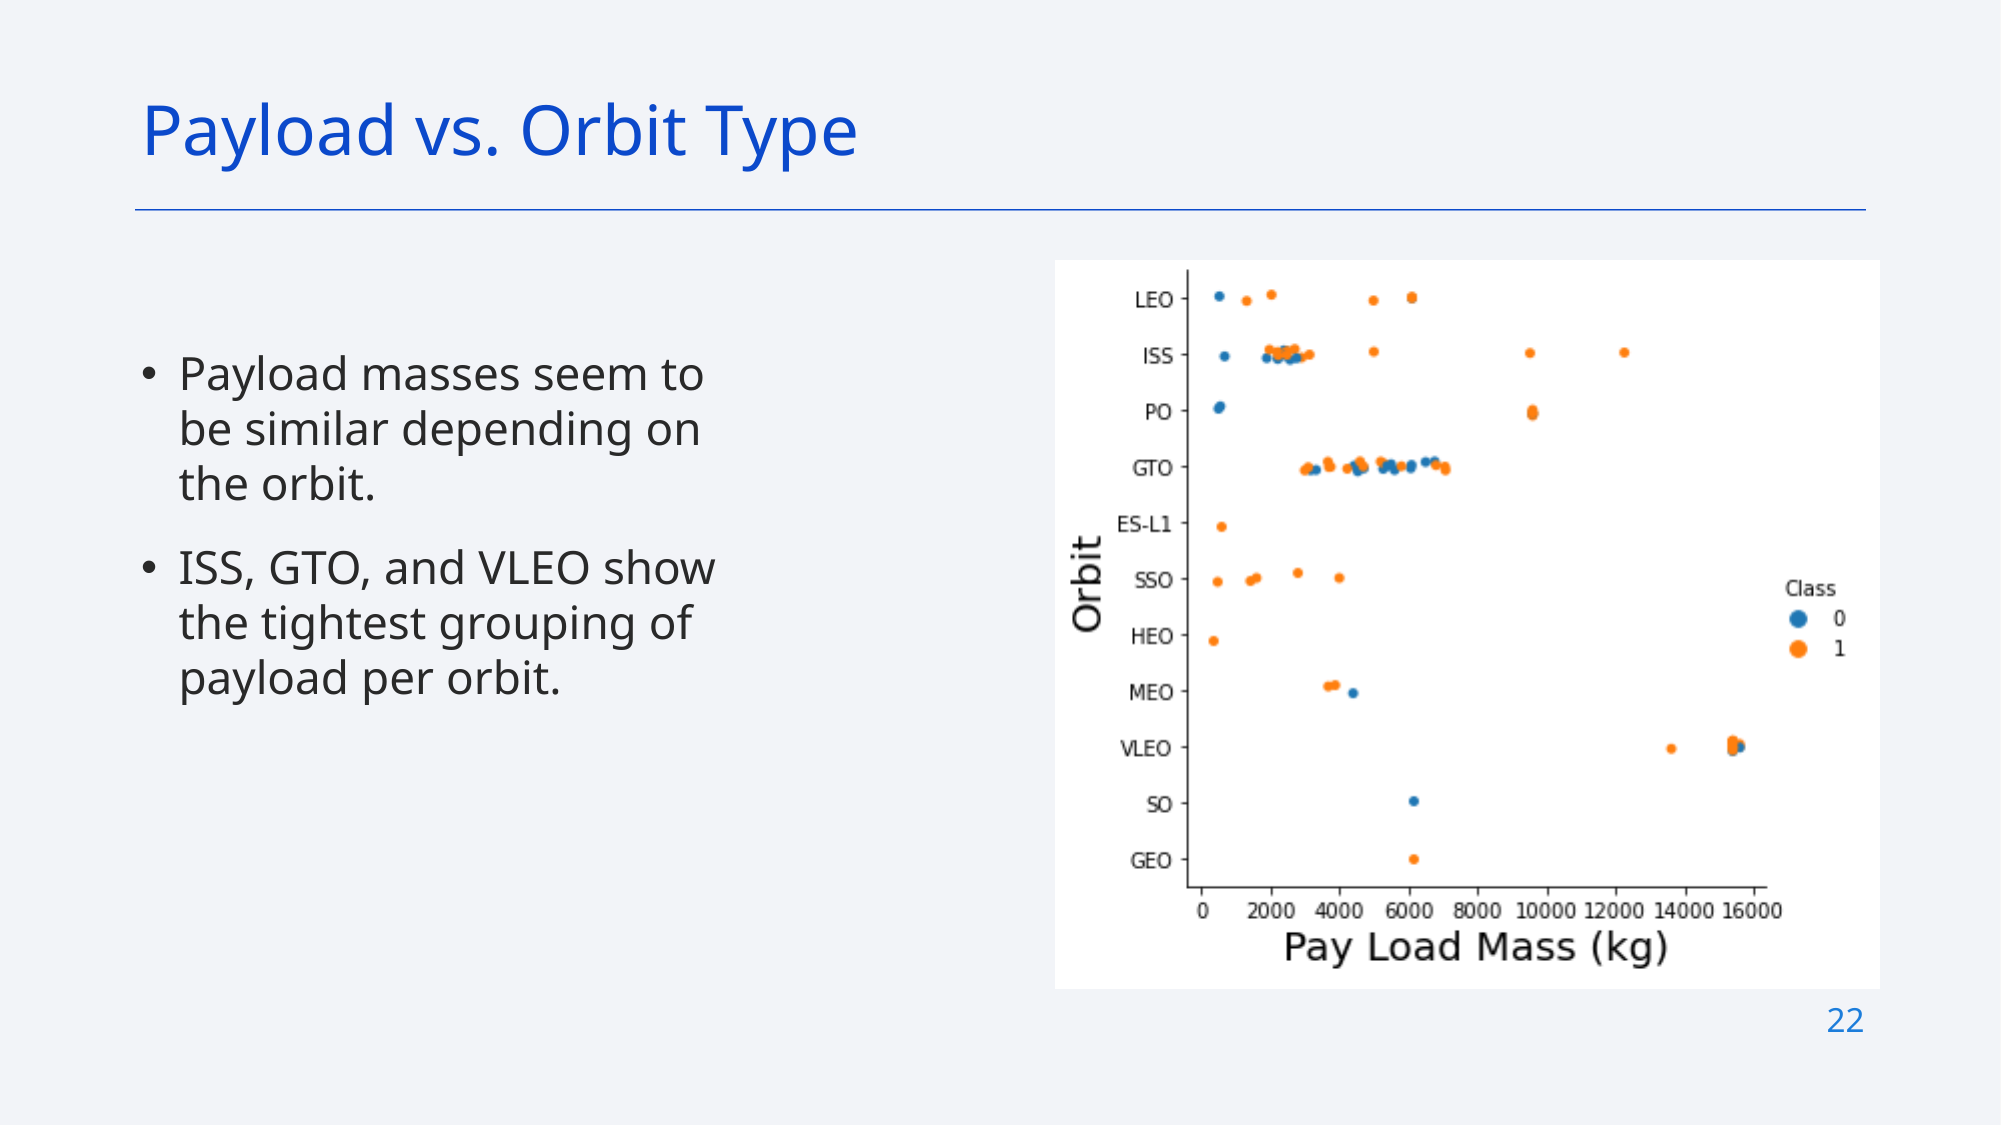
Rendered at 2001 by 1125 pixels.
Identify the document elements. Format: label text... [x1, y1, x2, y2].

text_box Payload vs. Orbit Type [126, 88, 1852, 179]
list Payload masses seem to be similar depending on the orbit. ISS, GTO, and VLEO show the tightest grouping of payload per orbit. [126, 337, 772, 963]
slide_number 22 [1429, 989, 1880, 1055]
picture [0, 0, 2001, 1125]
